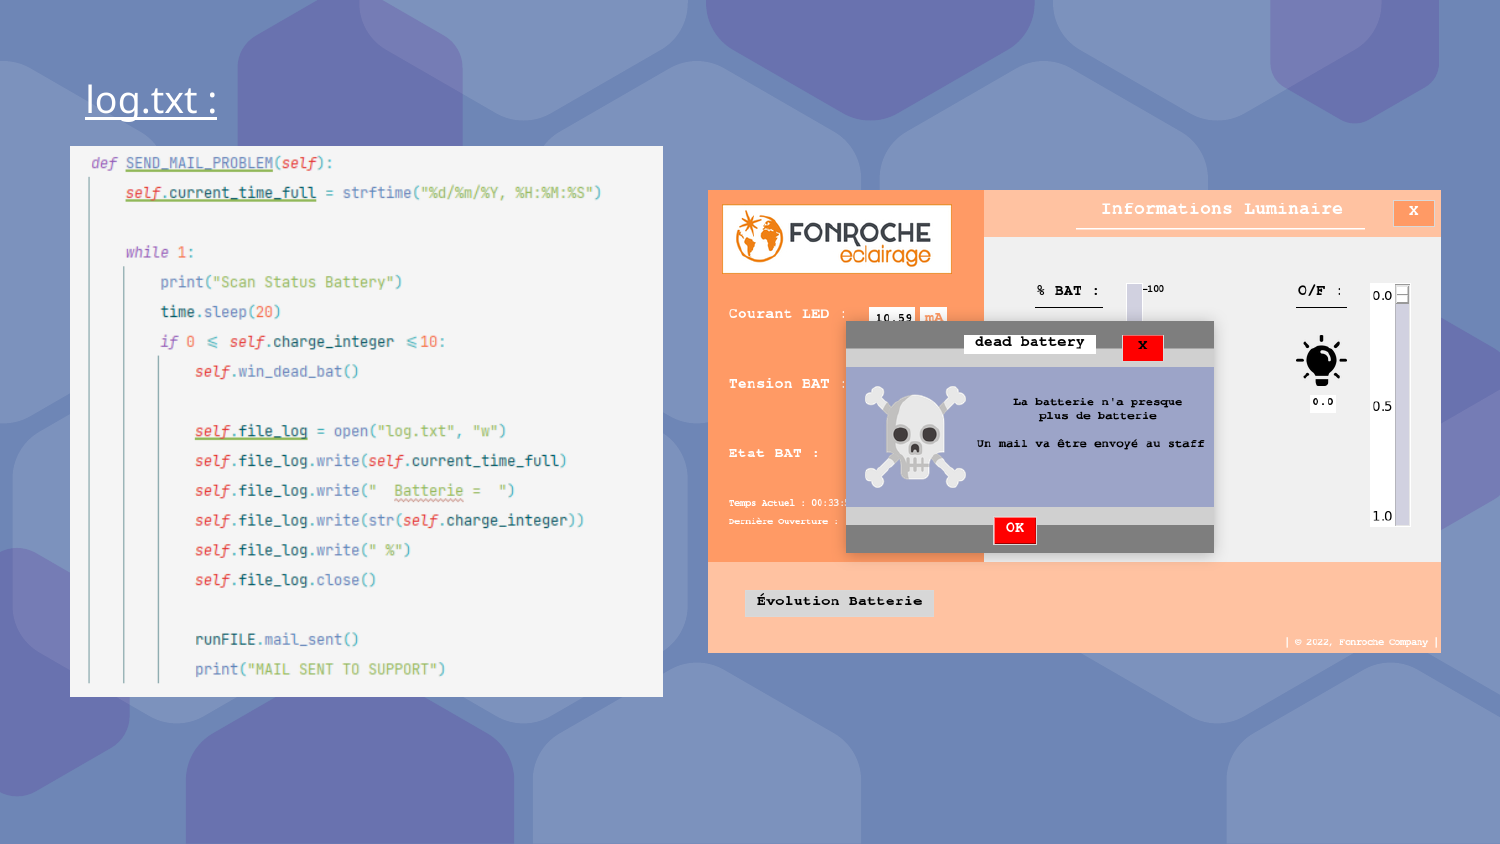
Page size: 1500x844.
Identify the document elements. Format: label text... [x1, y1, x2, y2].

text_box log.txt : [70, 61, 240, 137]
picture [70, 146, 663, 698]
picture [707, 190, 1441, 653]
